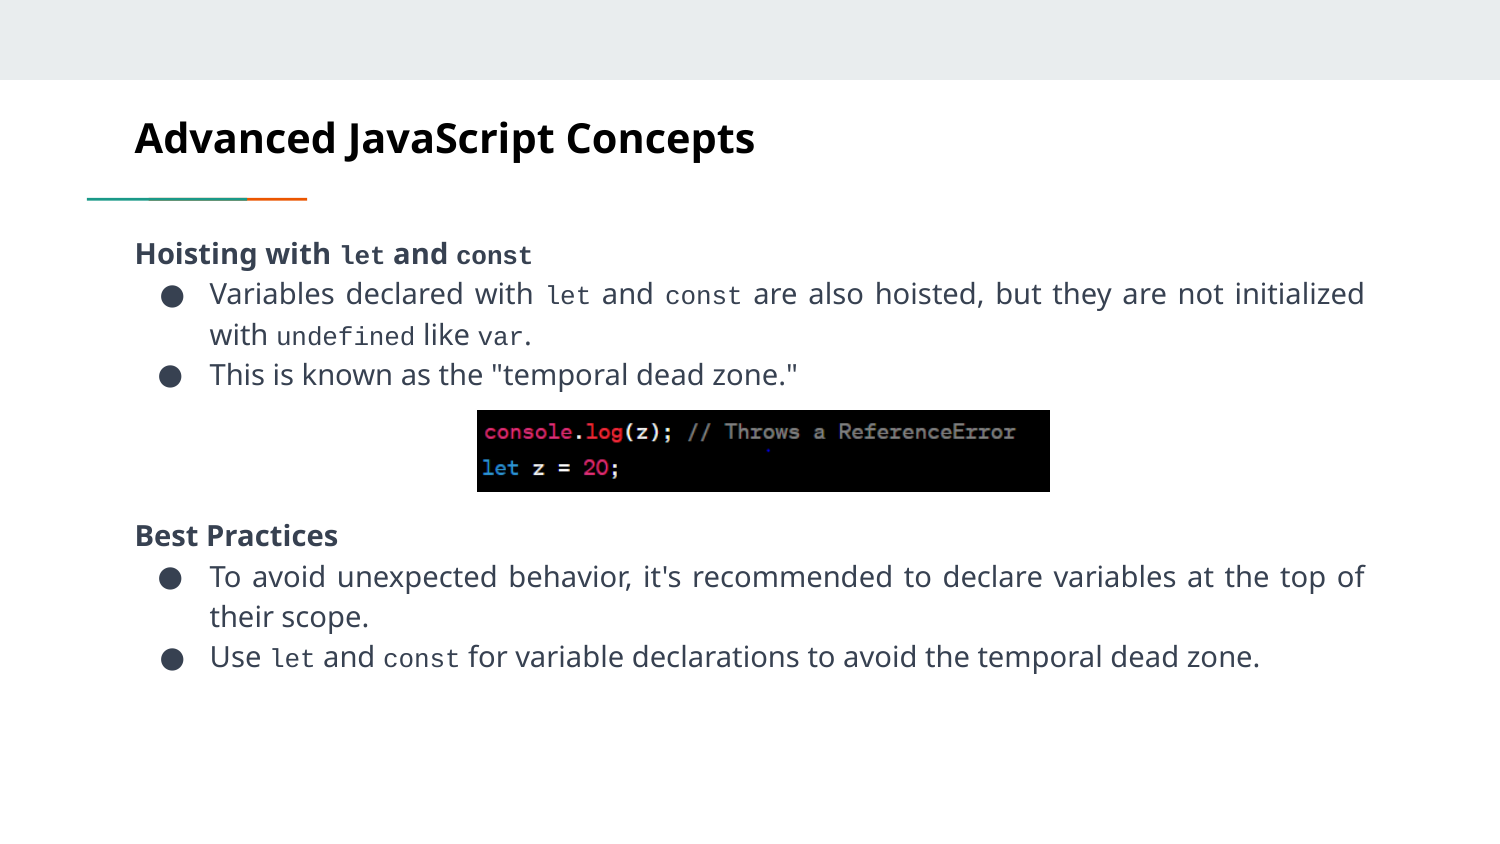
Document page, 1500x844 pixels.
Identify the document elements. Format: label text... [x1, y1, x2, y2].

title Advanced JavaScript Concepts [119, 89, 1381, 178]
list Hoisting with let and const Variables declared with let and const are also hoisted, but they are not initialized with undefined like var. This is known as the "temporal dead zone." Best Practices To avoid unexpected behavior, it's recommended to declare variables at the top of their scope. Use let and const for variable declarations to avoid the temporal dead zone. [119, 214, 1381, 712]
picture [477, 409, 1050, 493]
